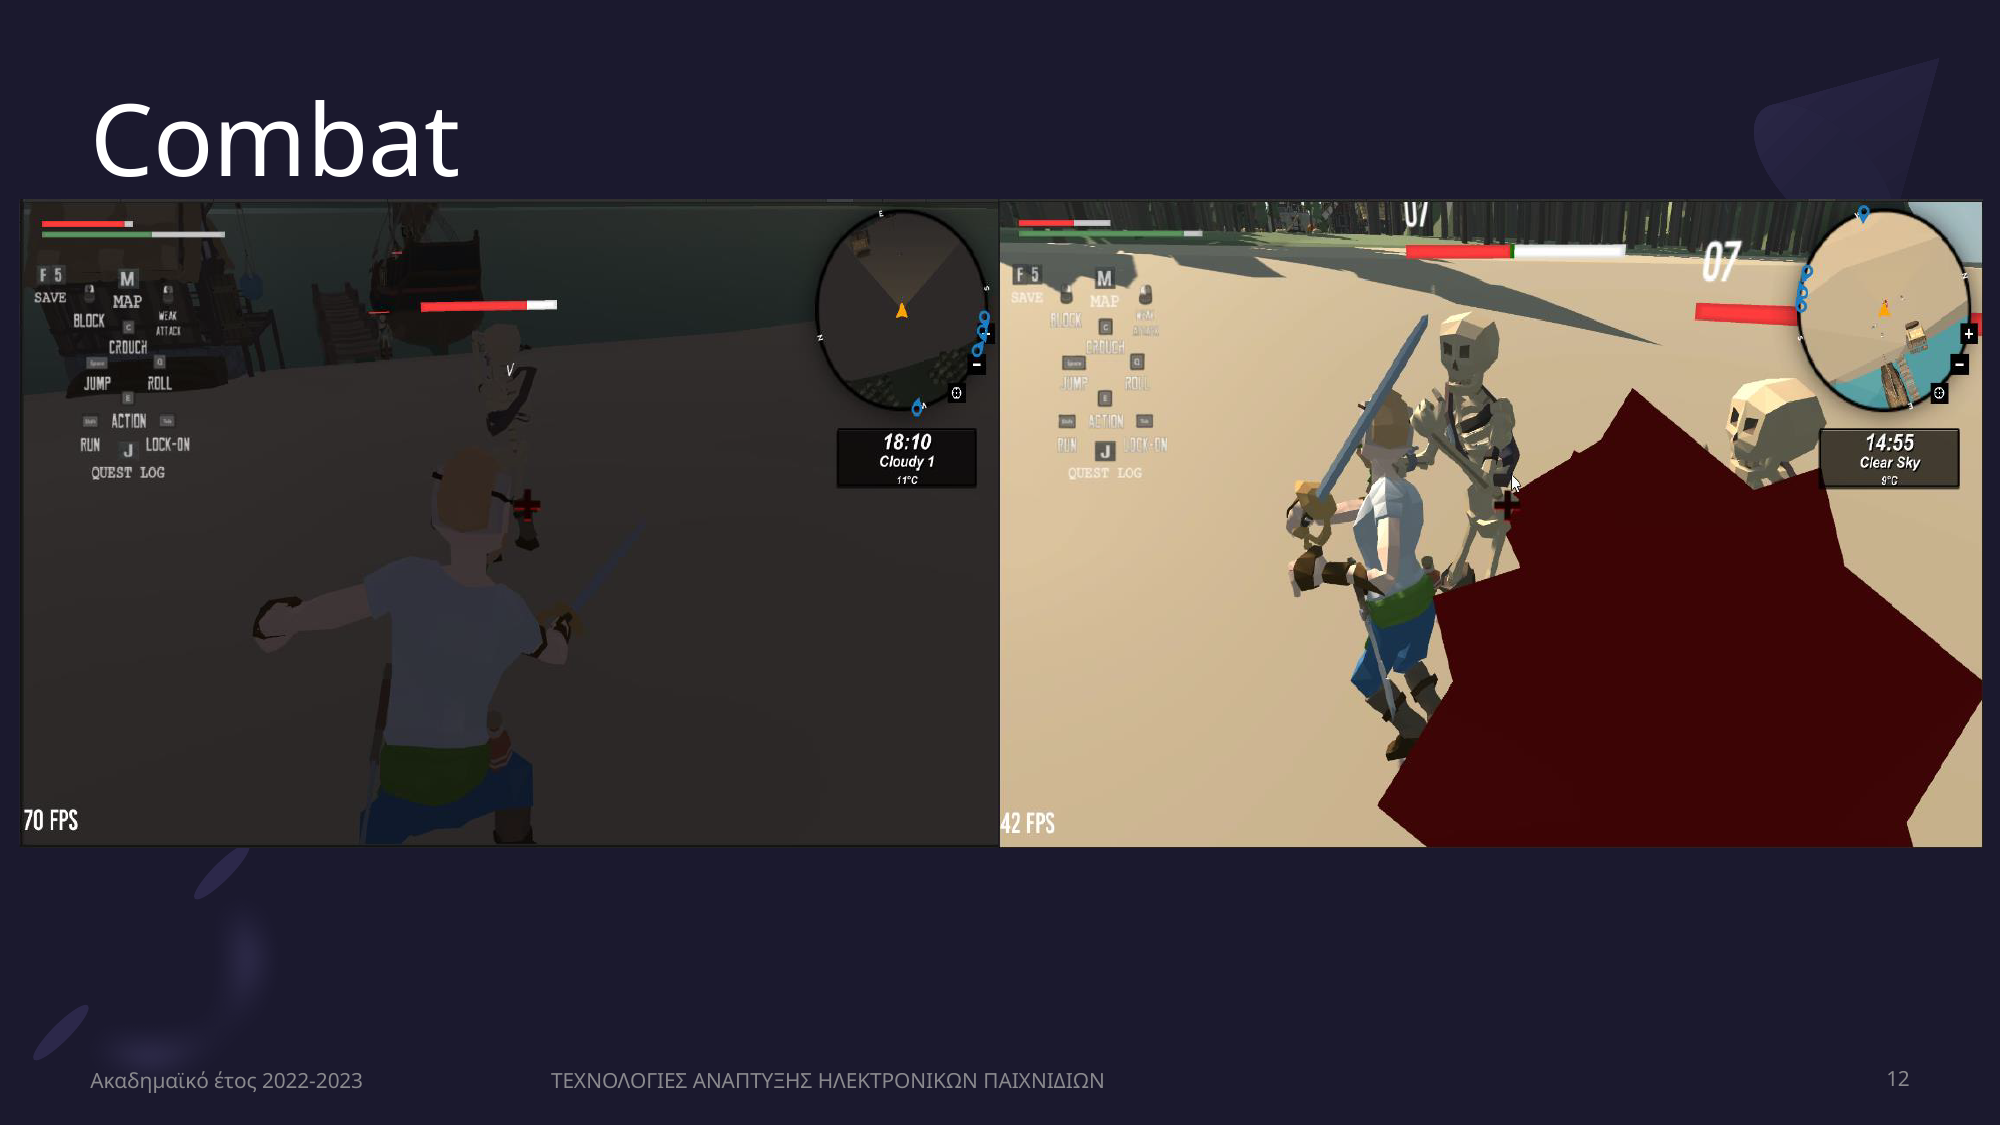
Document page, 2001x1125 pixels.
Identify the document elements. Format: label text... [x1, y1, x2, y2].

slide_number Ακαδημαϊκό έτος 2022-2023 [90, 1067, 522, 1093]
title Combat [90, 90, 1911, 199]
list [999, 199, 1984, 848]
slide_number 12 [1632, 1067, 1910, 1093]
footer ΤΕΧΝΟΛΟΓΙΕΣ ΑΝΑΠΤΥΞΗΣ ΗΛΕΚΤΡΟΝΙΚΩΝ ΠΑΙΧΝΙΔΙΩΝ [551, 1067, 1598, 1093]
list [19, 199, 999, 848]
